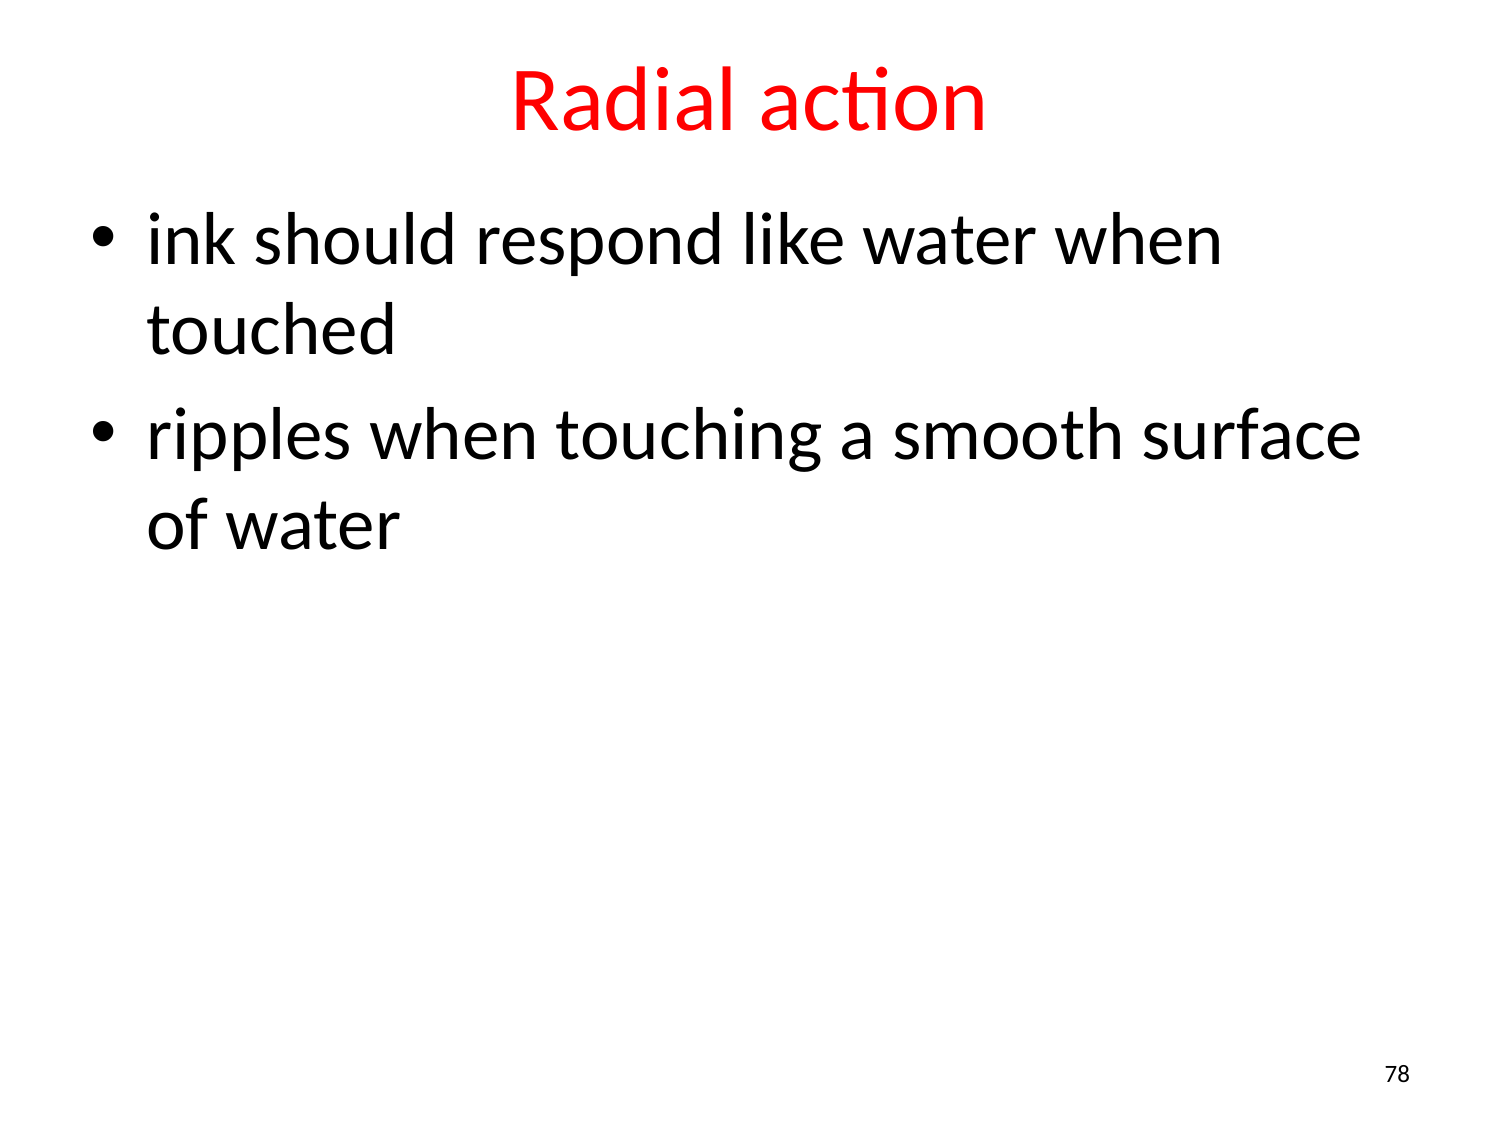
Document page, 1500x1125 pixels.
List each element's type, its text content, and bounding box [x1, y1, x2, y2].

title Radial action [75, 0, 1425, 182]
slide_number 78 [1074, 1042, 1425, 1103]
list ink should respond like water when touched ripples when touching a smooth surface of water [75, 182, 1425, 1038]
